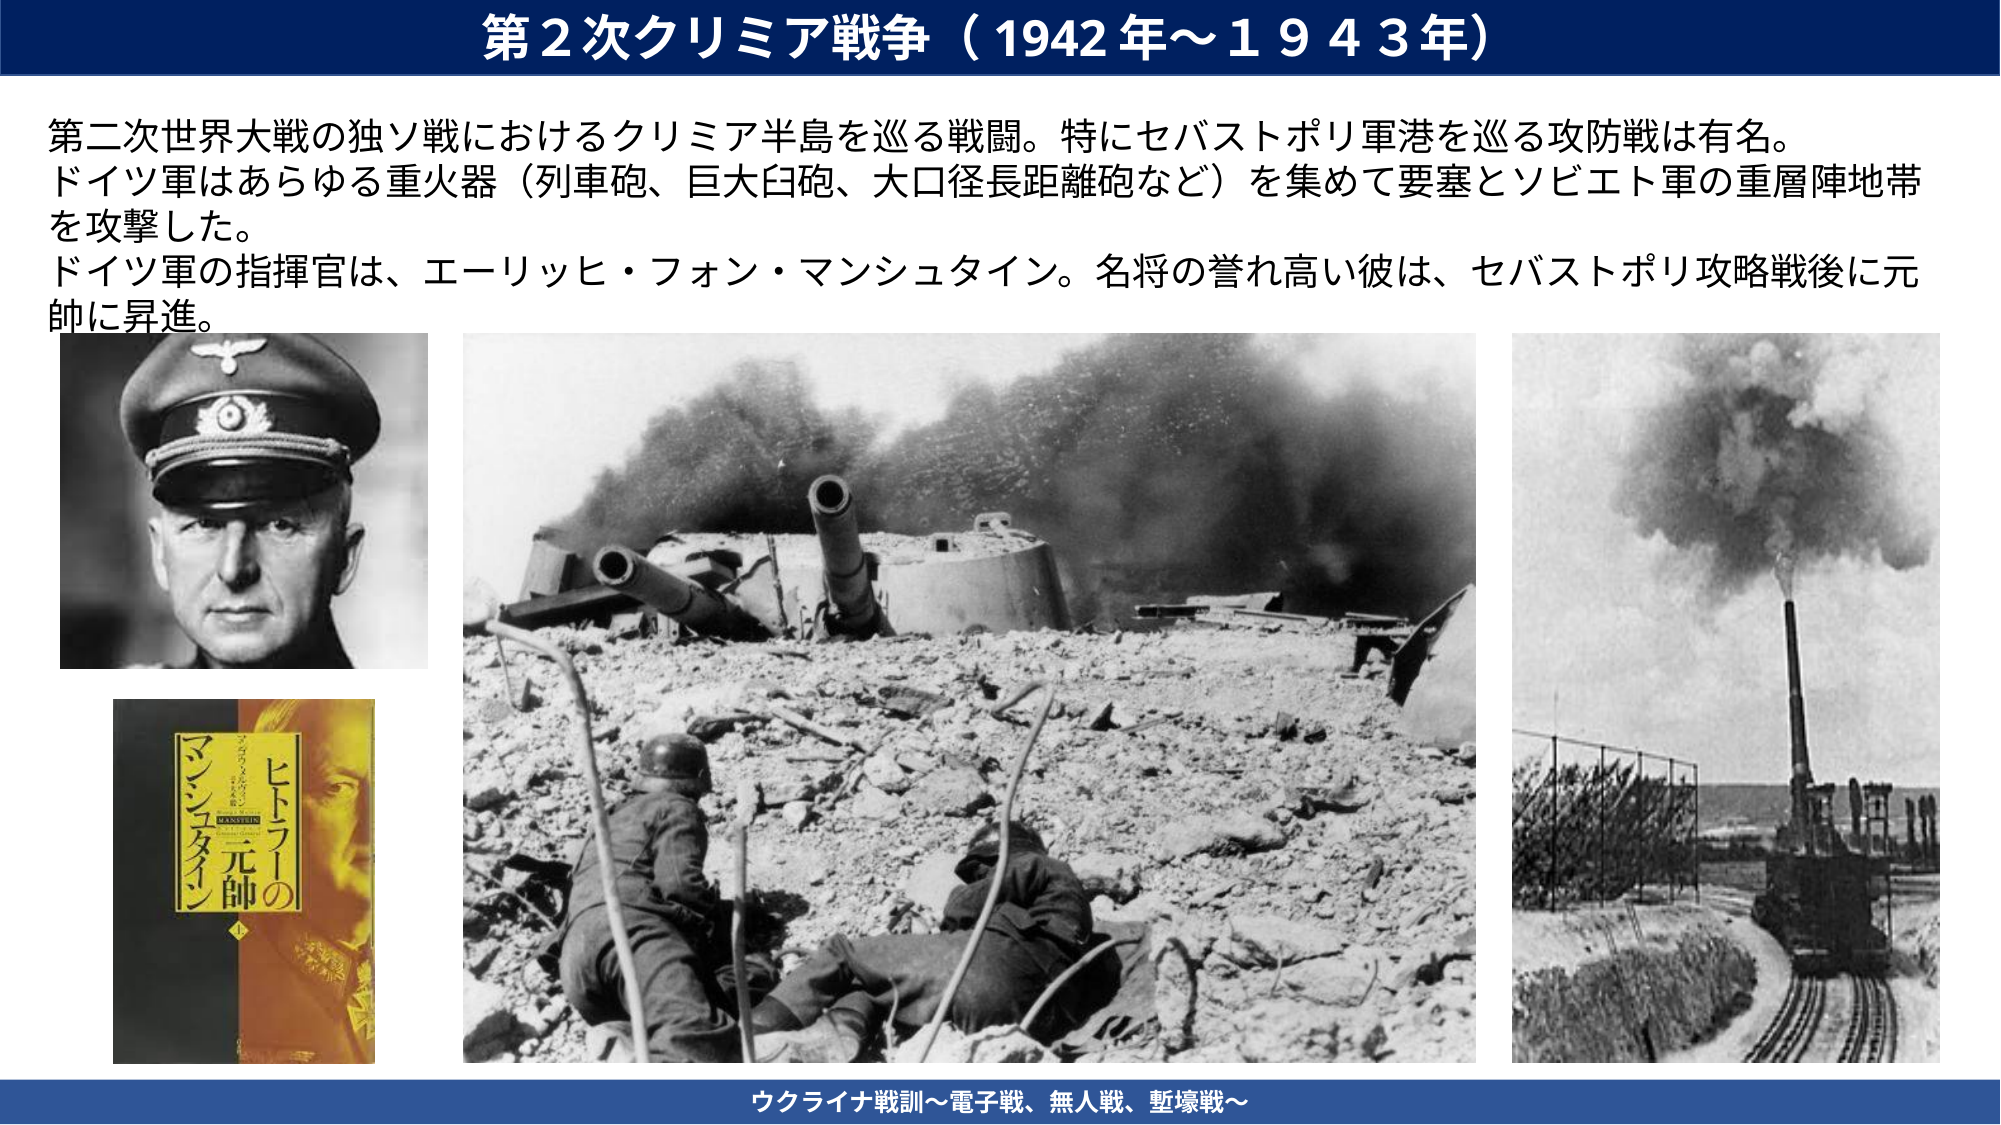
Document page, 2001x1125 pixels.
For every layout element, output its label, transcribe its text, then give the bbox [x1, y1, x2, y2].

picture [463, 333, 1476, 1063]
text_box ウクライナ戦訓～電子戦、無人戦、塹壕戦～ [0, 1079, 2000, 1125]
text_box 第二次世界大戦の独ソ戦におけるクリミア半島を巡る戦闘。特にセバストポリ軍港を巡る攻防戦は有名。 ドイツ軍はあらゆる重火器（列車砲、巨大臼砲、大口径長距離砲など）を集めて要塞とソビエト軍の重層陣地帯を攻撃した。 ドイツ軍の指揮官は、エーリッヒ・フォン・マンシュタイン。名将の誉れ高い彼は、セバストポリ攻略戦後に元帥に昇進。 [33, 105, 1961, 346]
text_box 第２次クリミア戦争（1942年～１９４３年） [0, 0, 2000, 76]
picture [1512, 333, 1940, 1063]
picture [112, 699, 375, 1065]
picture [60, 333, 428, 669]
